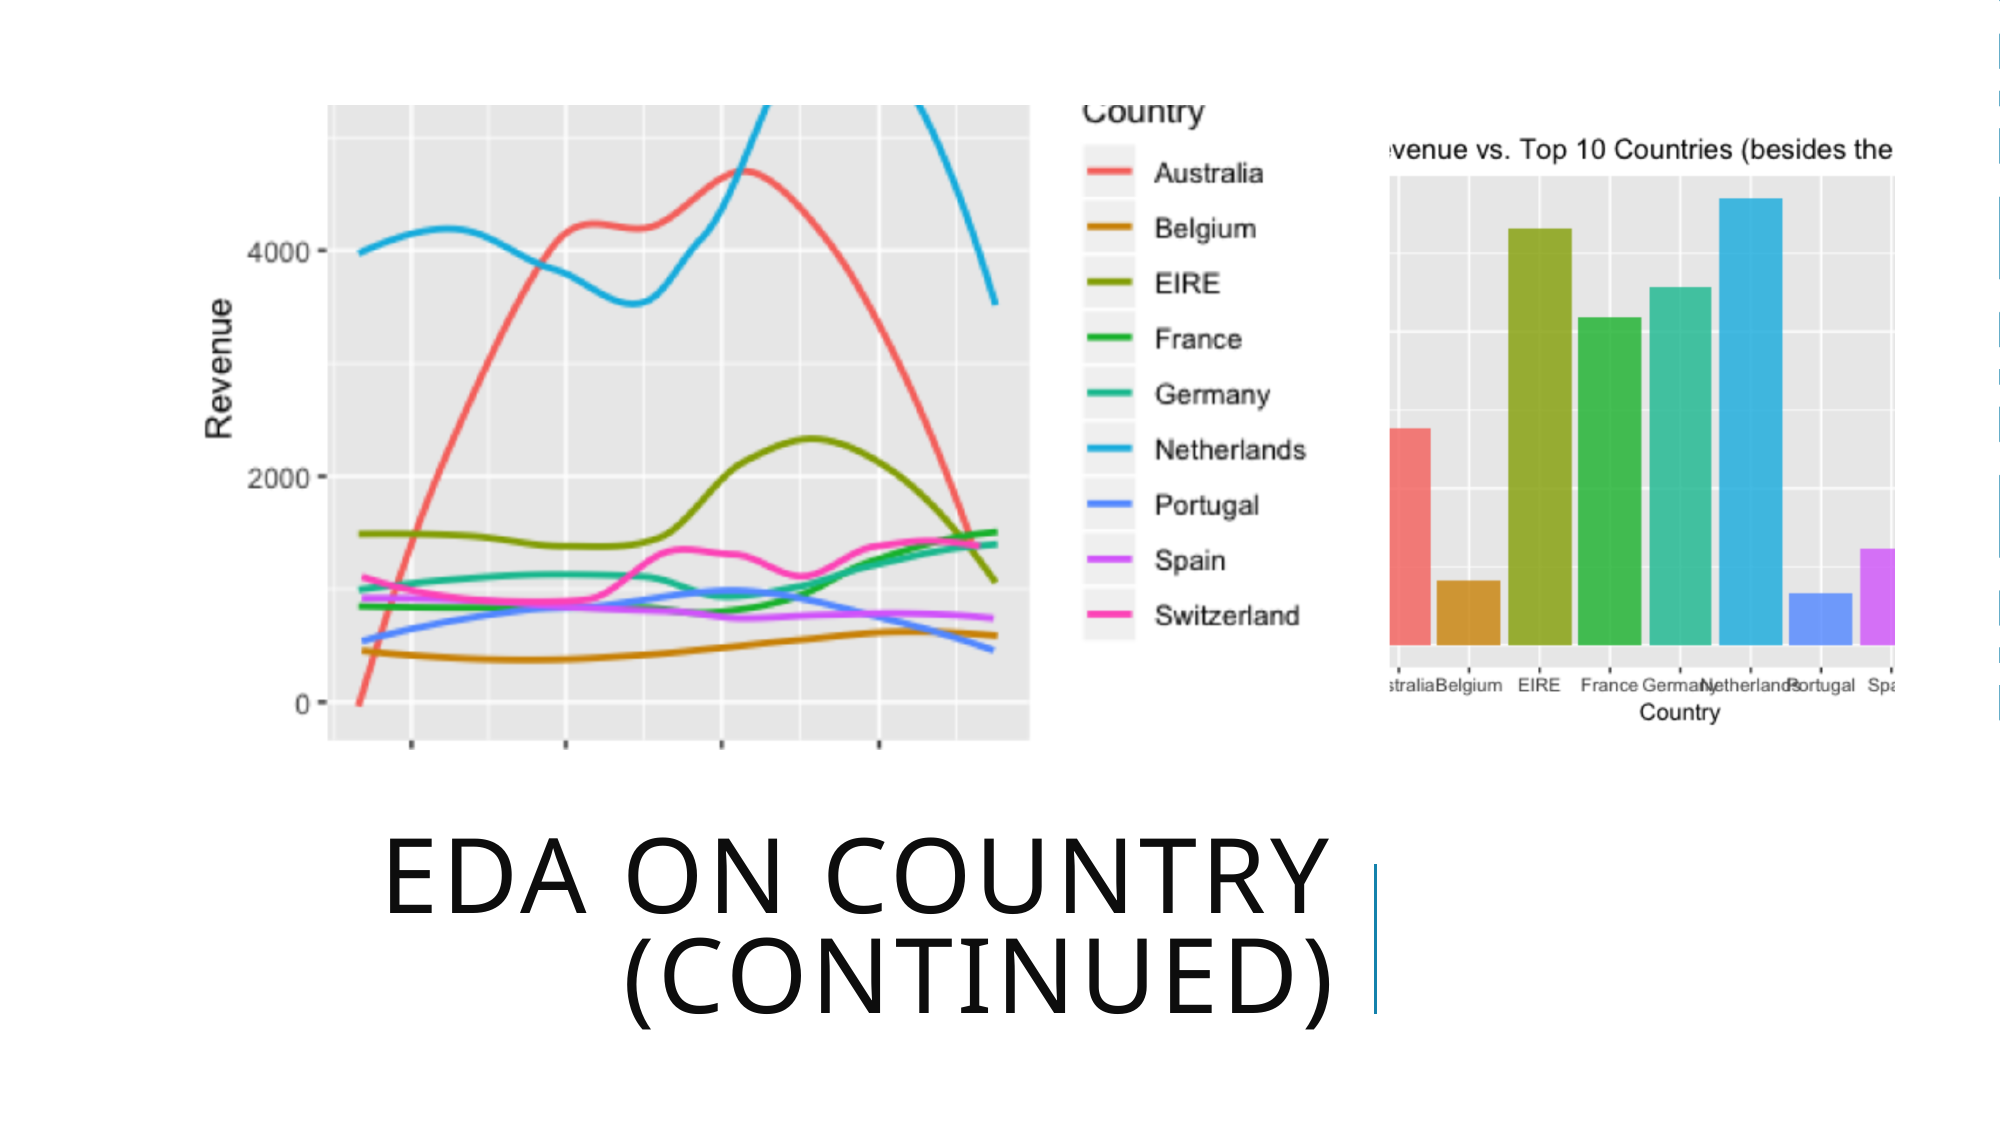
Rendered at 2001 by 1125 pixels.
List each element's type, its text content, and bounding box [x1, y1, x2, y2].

picture [1389, 104, 1896, 751]
picture [103, 104, 1364, 751]
title EDA On country (Continued) [75, 813, 1350, 1054]
text_box [0, 0, 2000, 751]
